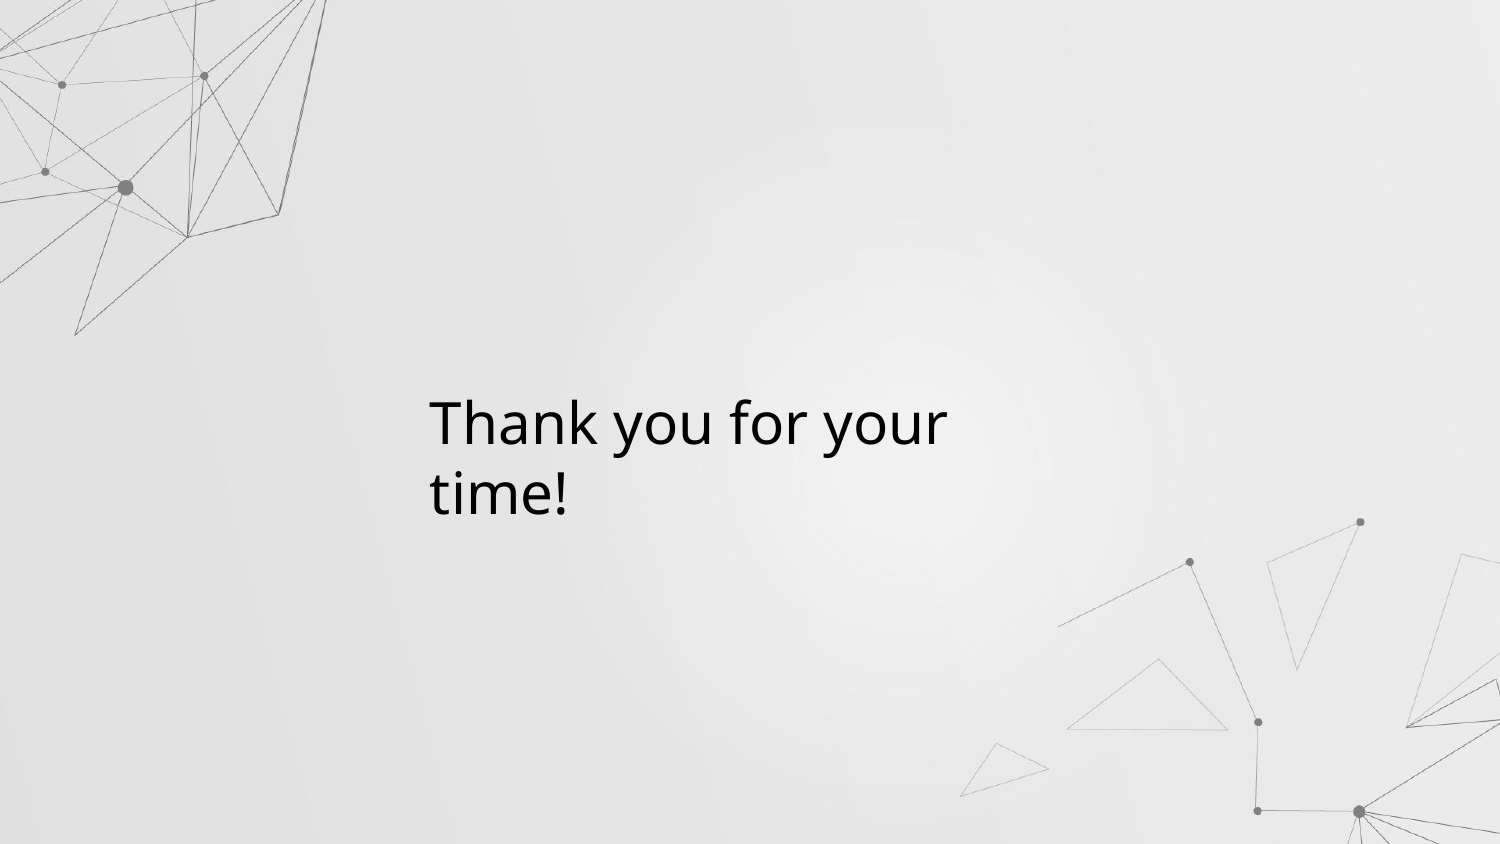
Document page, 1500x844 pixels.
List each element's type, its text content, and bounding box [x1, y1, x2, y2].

text_box Thank you for your time! [415, 371, 1085, 542]
picture [0, 0, 1500, 844]
